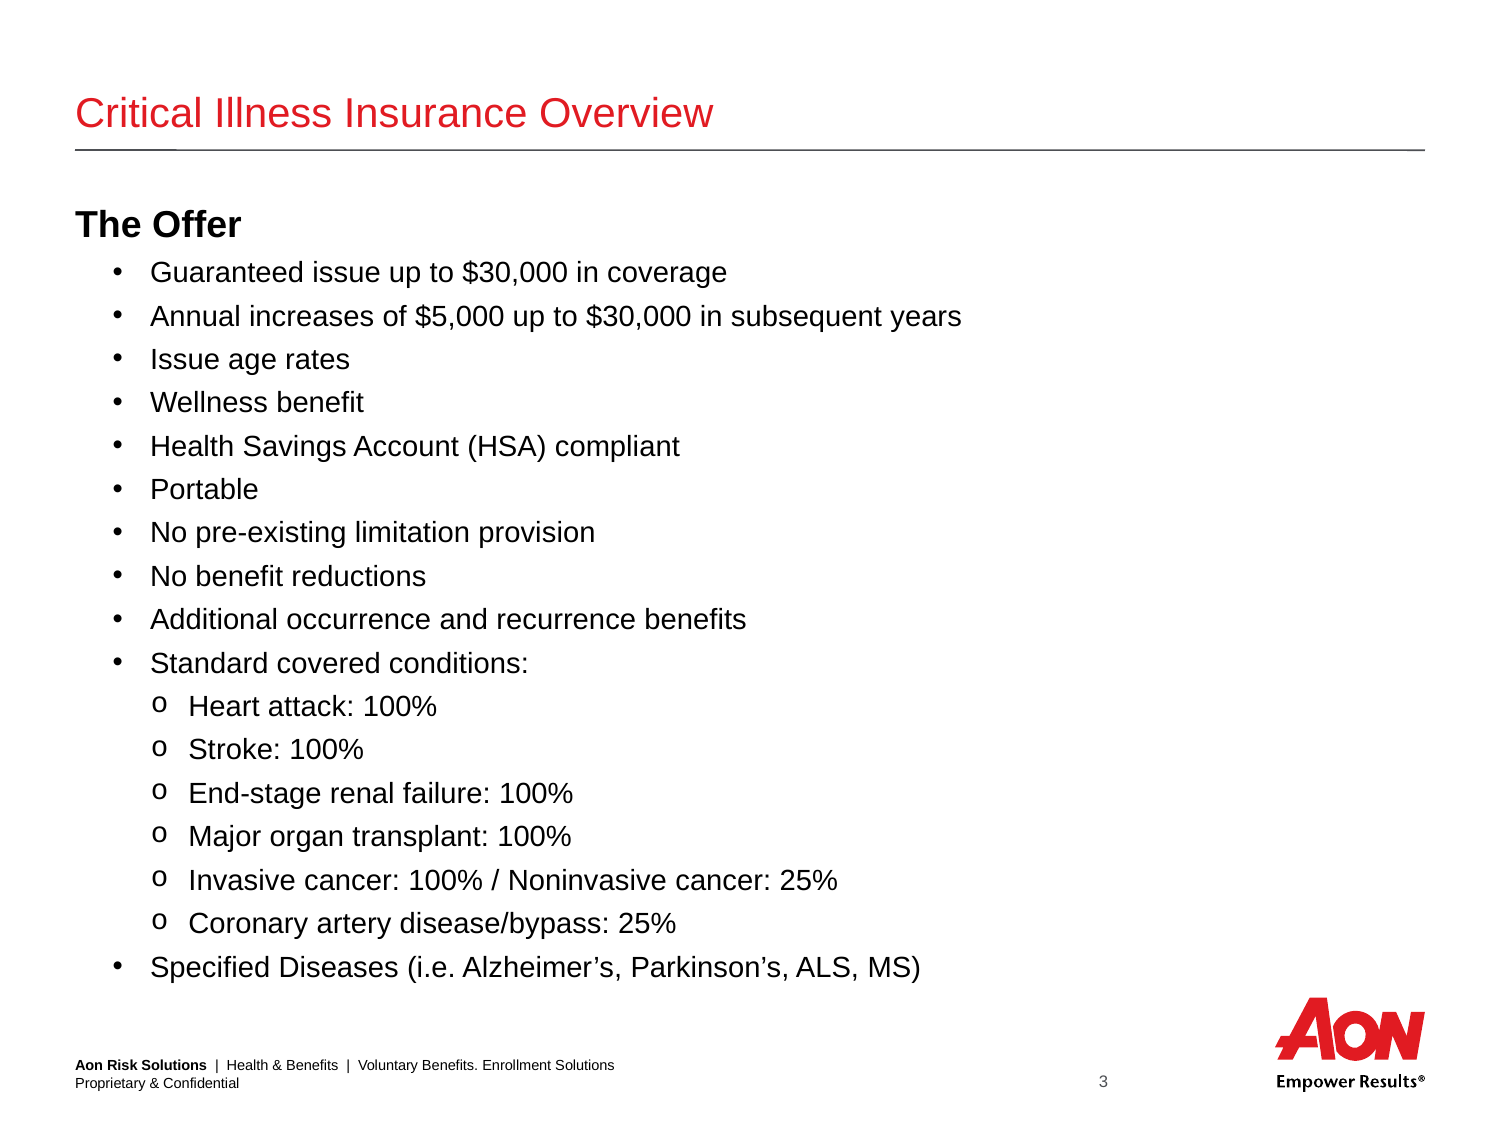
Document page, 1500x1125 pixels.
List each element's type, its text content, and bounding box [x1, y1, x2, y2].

title Critical Illness Insurance Overview [74, 49, 1426, 136]
list The Offer Guaranteed issue up to $30,000 in coverage Annual increases of $5,000 up to $30,000 in subsequent years Issue age rates Wellness benefit Health Savings Account (HSA) compliant Portable No pre-existing limitation provision No benefit reductions Additional occurrence and recurrence benefits Standard covered conditions: Heart attack: 100% Stroke: 100% End-stage renal failure: 100% Major organ transplant: 100% Invasive cancer: 100% / Noninvasive cancer: 25% Coronary artery disease/bypass: 25% Specified Diseases (i.e. Alzheimer’s, Parkinson’s, ALS, MS) [74, 199, 1426, 1050]
